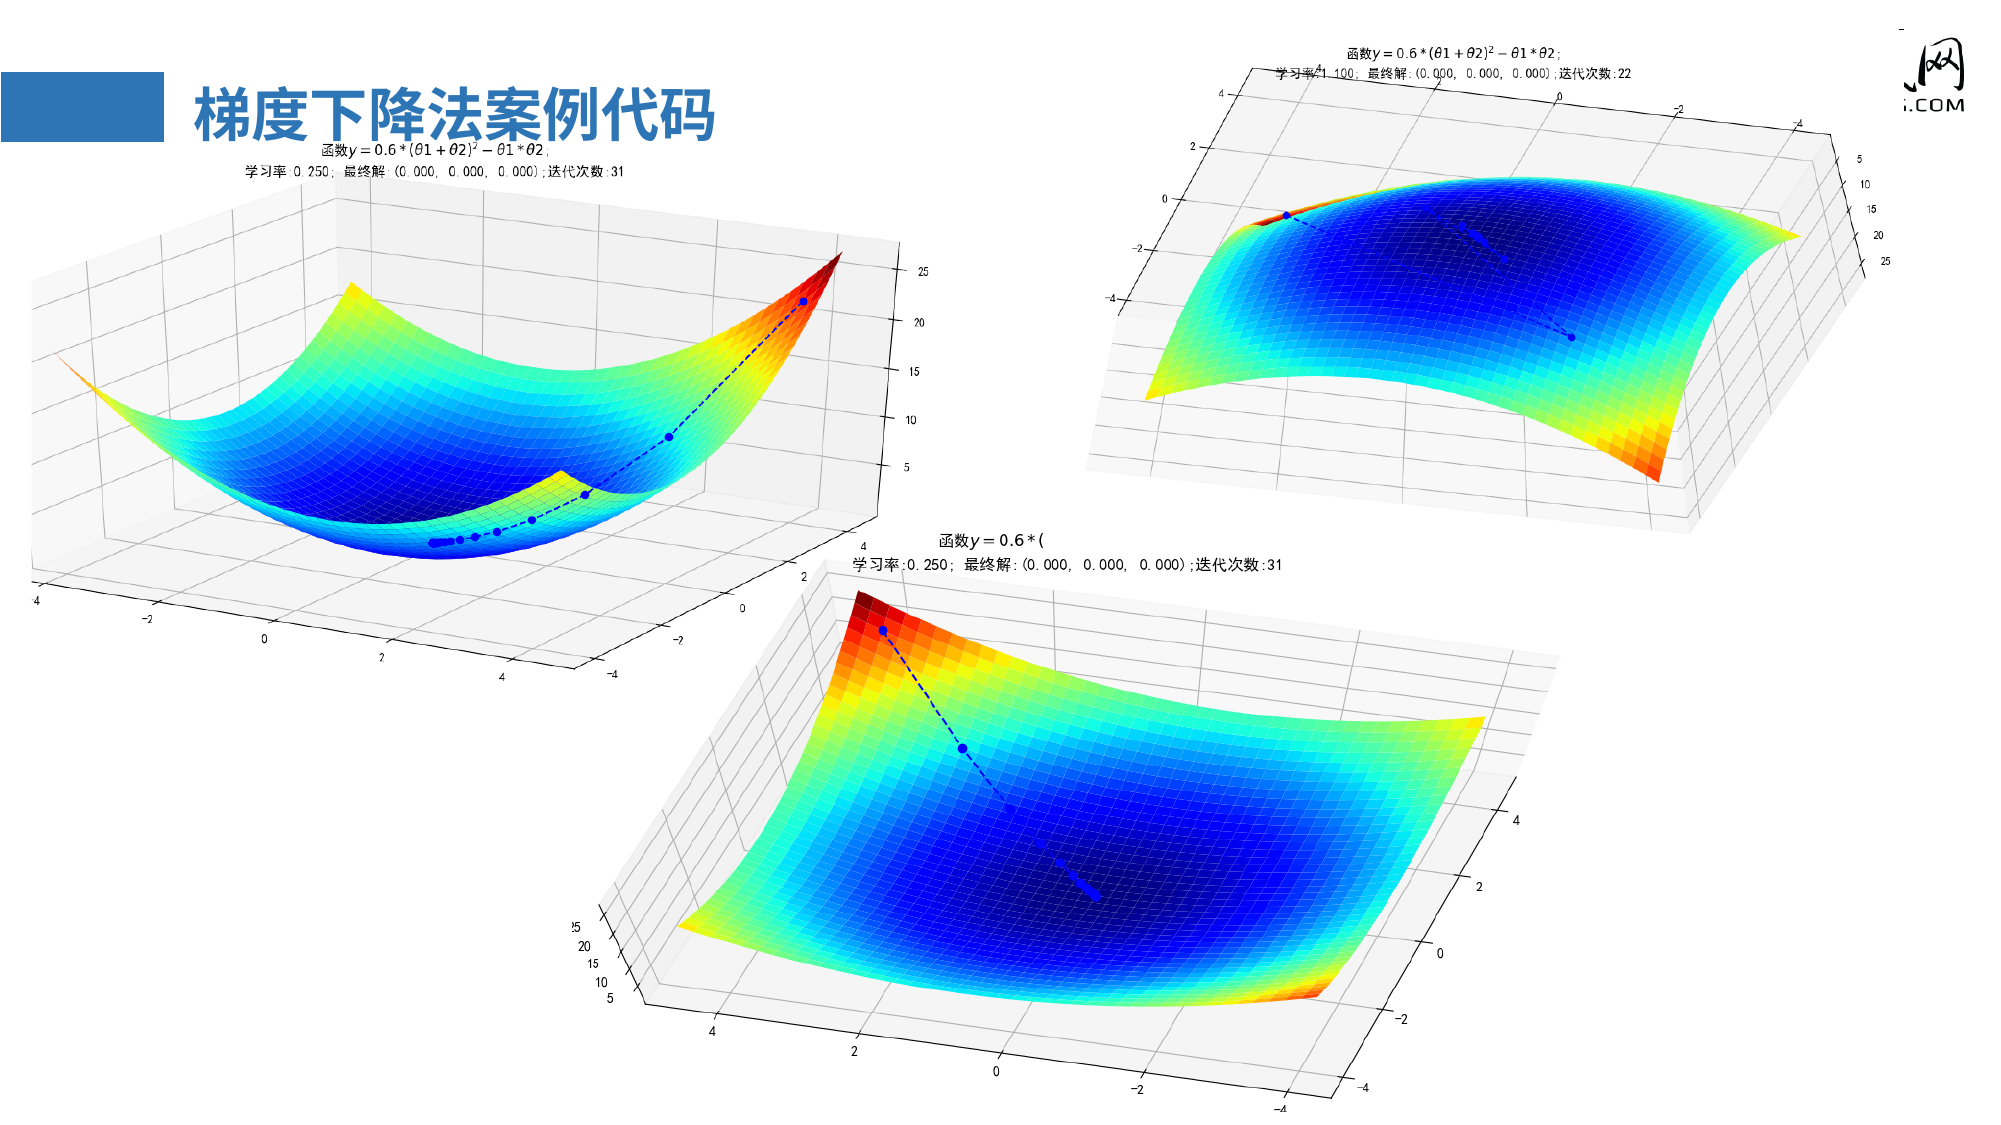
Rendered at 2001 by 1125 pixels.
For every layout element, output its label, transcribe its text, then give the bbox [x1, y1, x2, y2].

picture [31, 27, 1974, 1112]
title 梯度下降法案例代码 [178, 27, 1043, 208]
